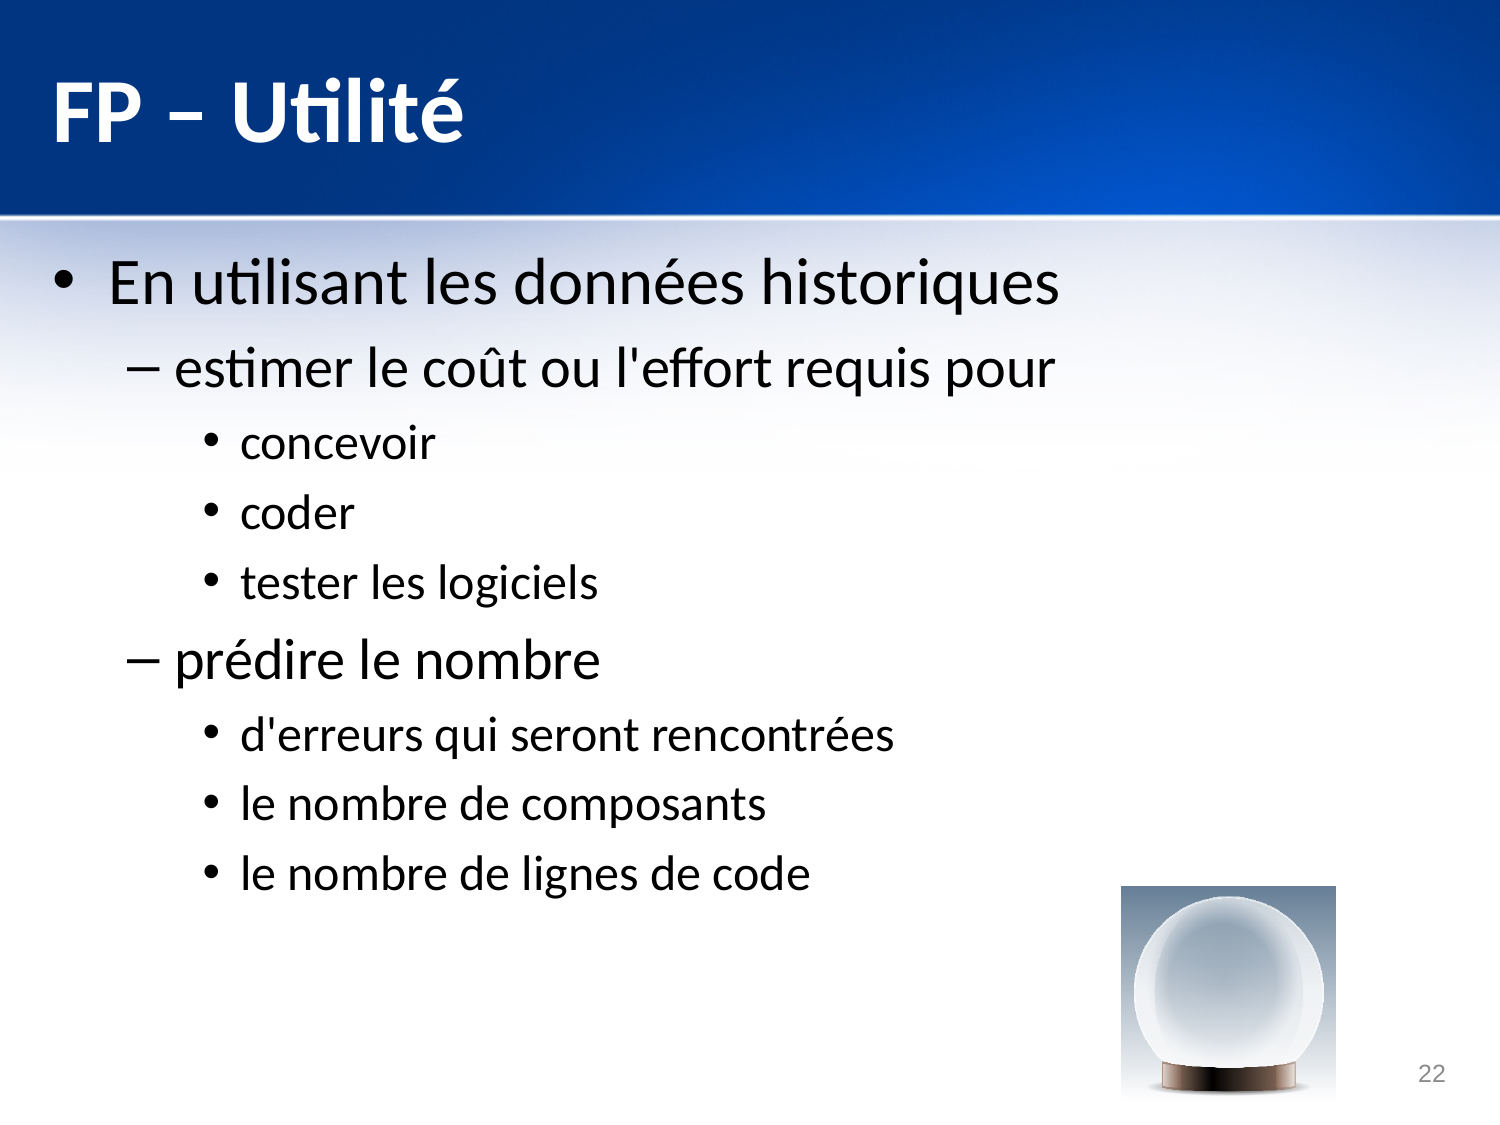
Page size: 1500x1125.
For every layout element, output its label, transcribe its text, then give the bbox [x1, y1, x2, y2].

slide_number 22 [1111, 1042, 1116, 1103]
list En utilisant les données historiques estimer le coût ou l'effort requis pour concevoir coder tester les logiciels prédire le nombre d'erreurs qui seront rencontrées le nombre de composants le nombre de lignes de code [37, 230, 1463, 1031]
picture [0, 0, 1500, 1125]
slide_number 22 [1340, 1042, 1462, 1103]
title FP – Utilité [37, 12, 1225, 200]
